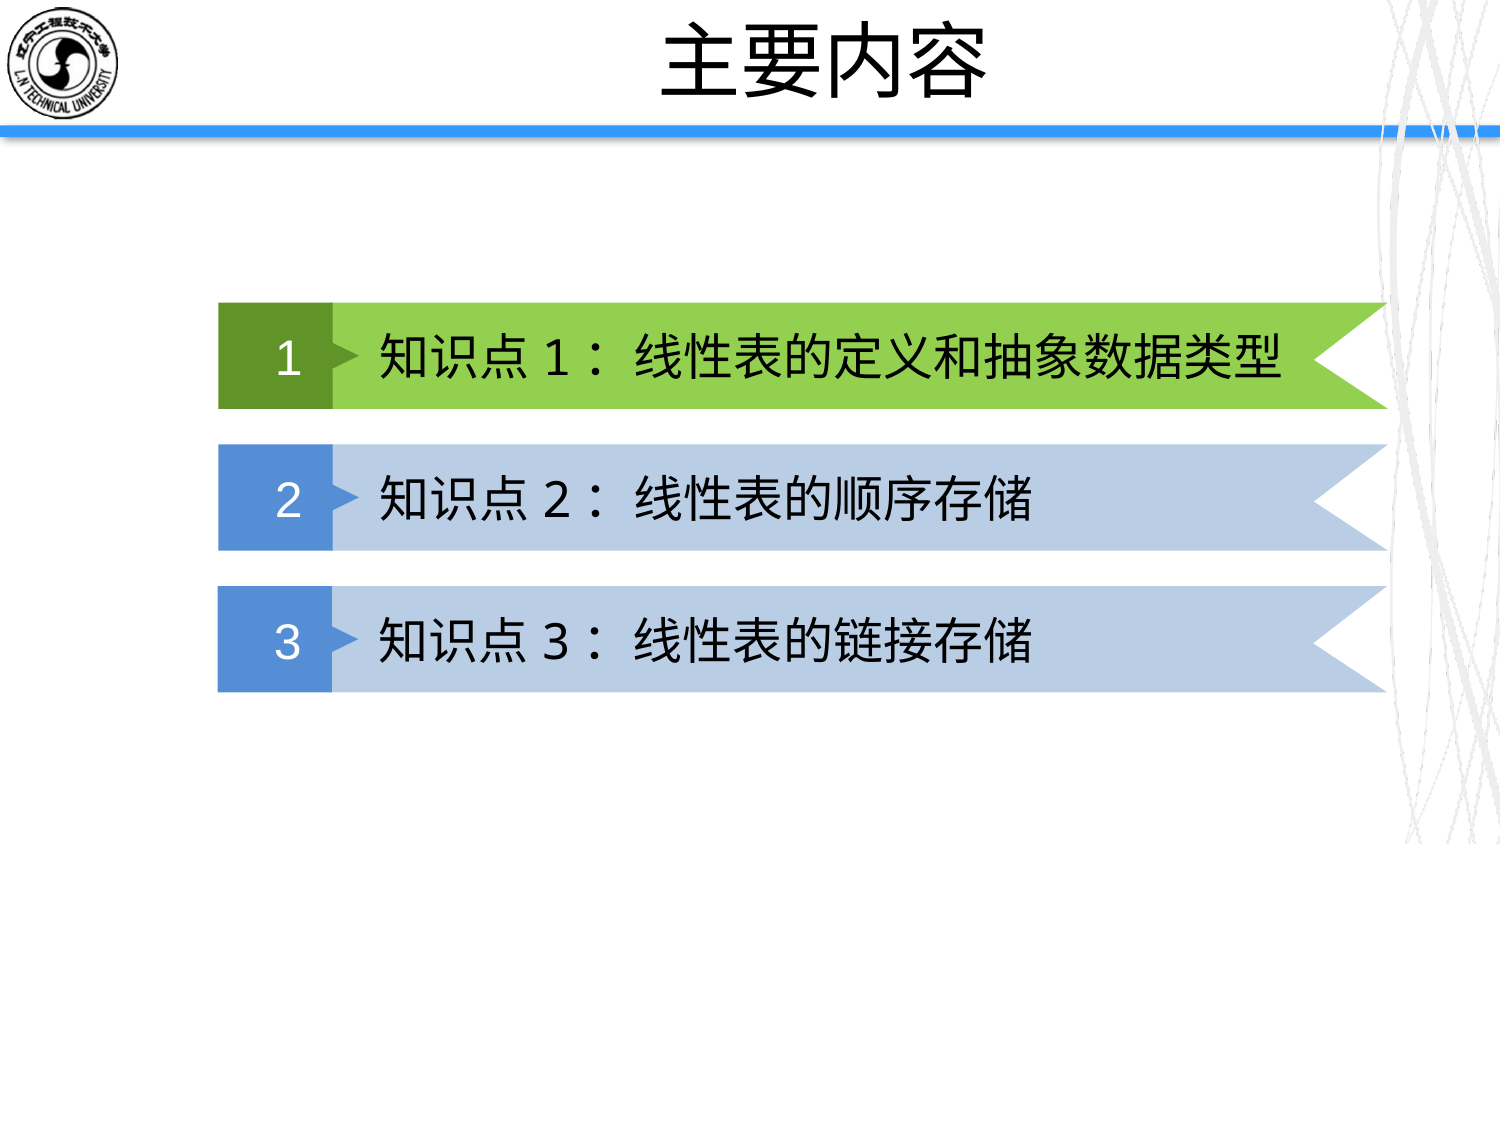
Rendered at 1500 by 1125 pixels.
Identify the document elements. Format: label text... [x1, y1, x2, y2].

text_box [217, 585, 1388, 693]
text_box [218, 444, 1389, 551]
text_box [218, 302, 1389, 410]
title 主要内容 [147, 0, 1500, 116]
picture [5, 7, 118, 120]
table_cell a5 [1377, 116, 1500, 844]
